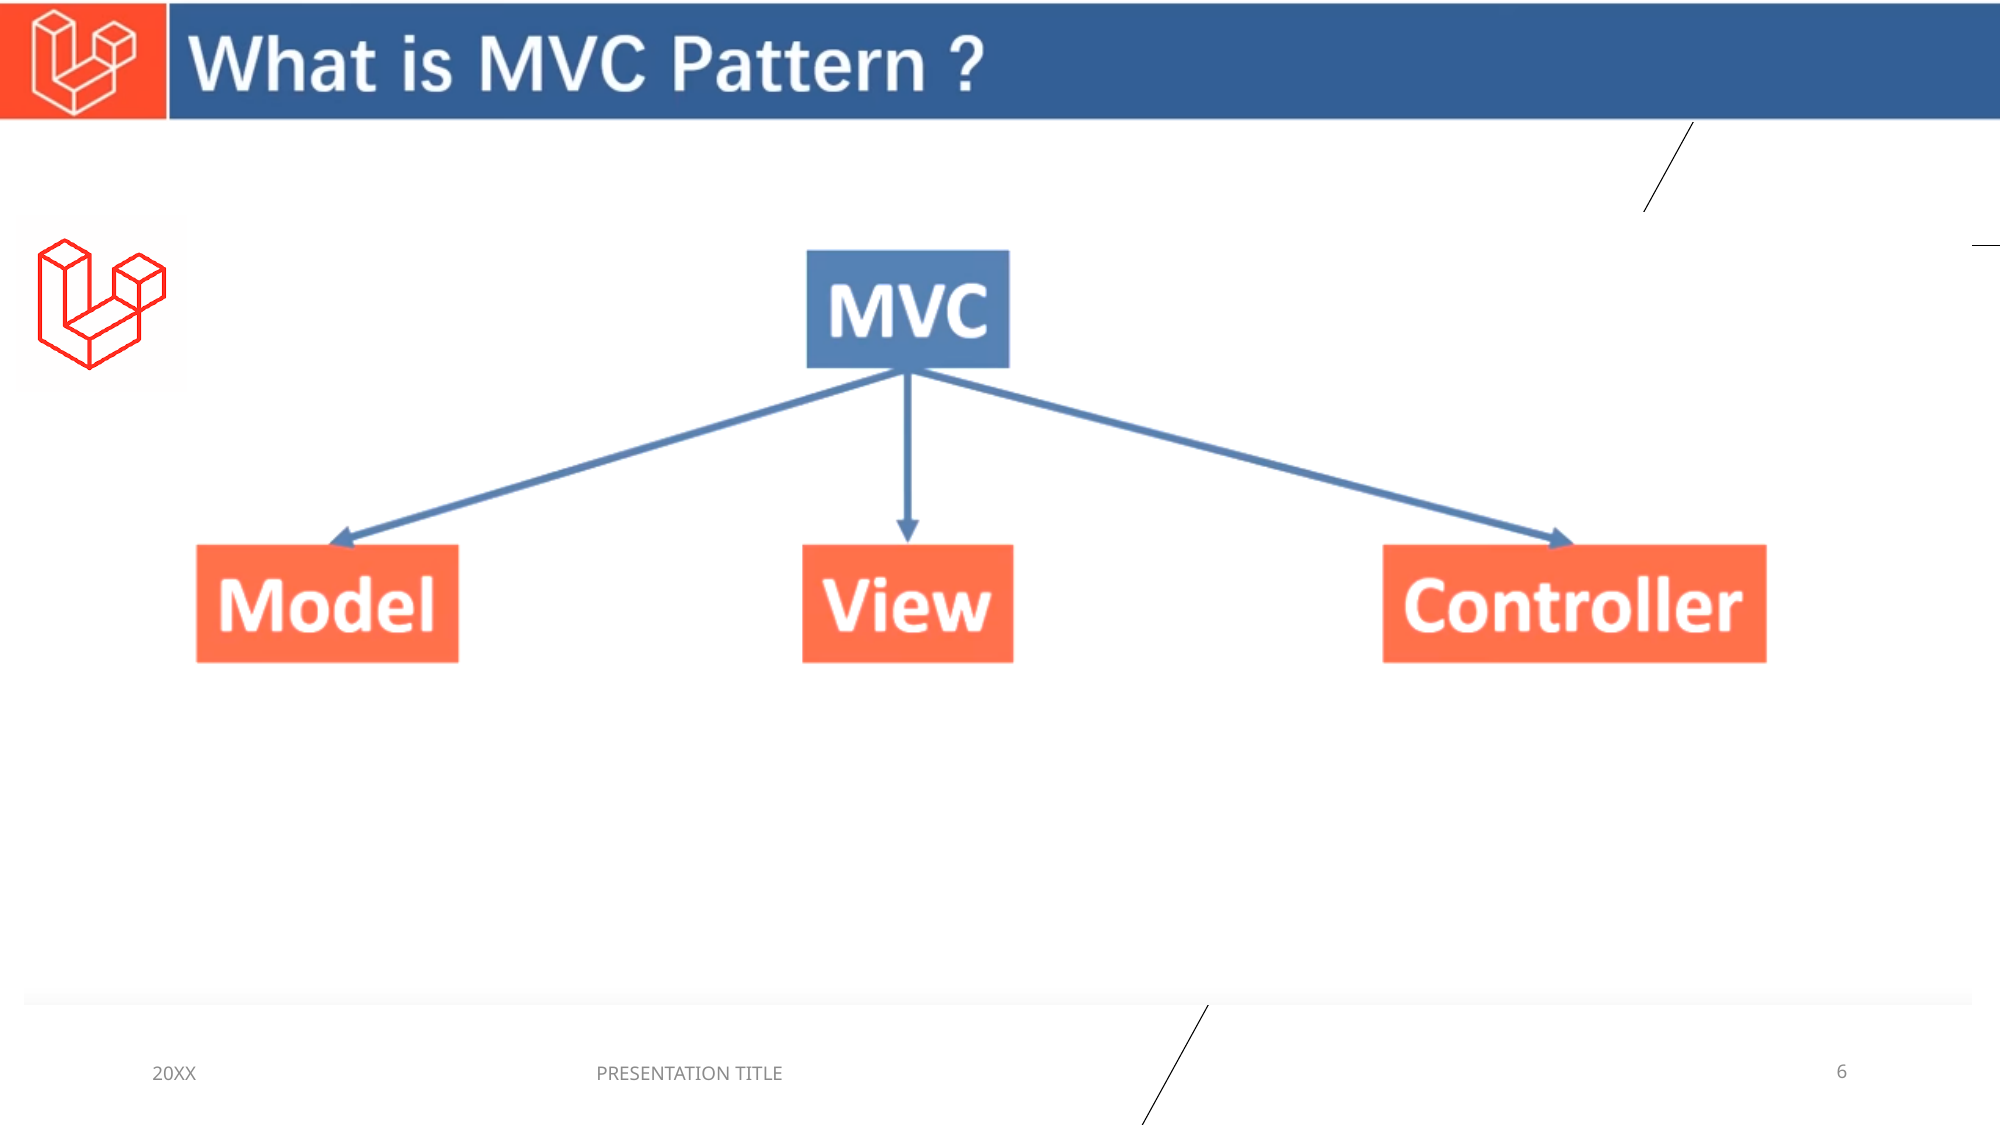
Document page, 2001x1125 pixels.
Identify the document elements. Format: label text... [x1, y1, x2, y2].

slide_number 20XX [137, 1042, 338, 1103]
picture [0, 0, 2000, 122]
footer PRESENTATION TITLE [404, 1042, 975, 1103]
picture [15, 212, 1972, 1005]
slide_number 6 [1412, 1042, 1863, 1103]
